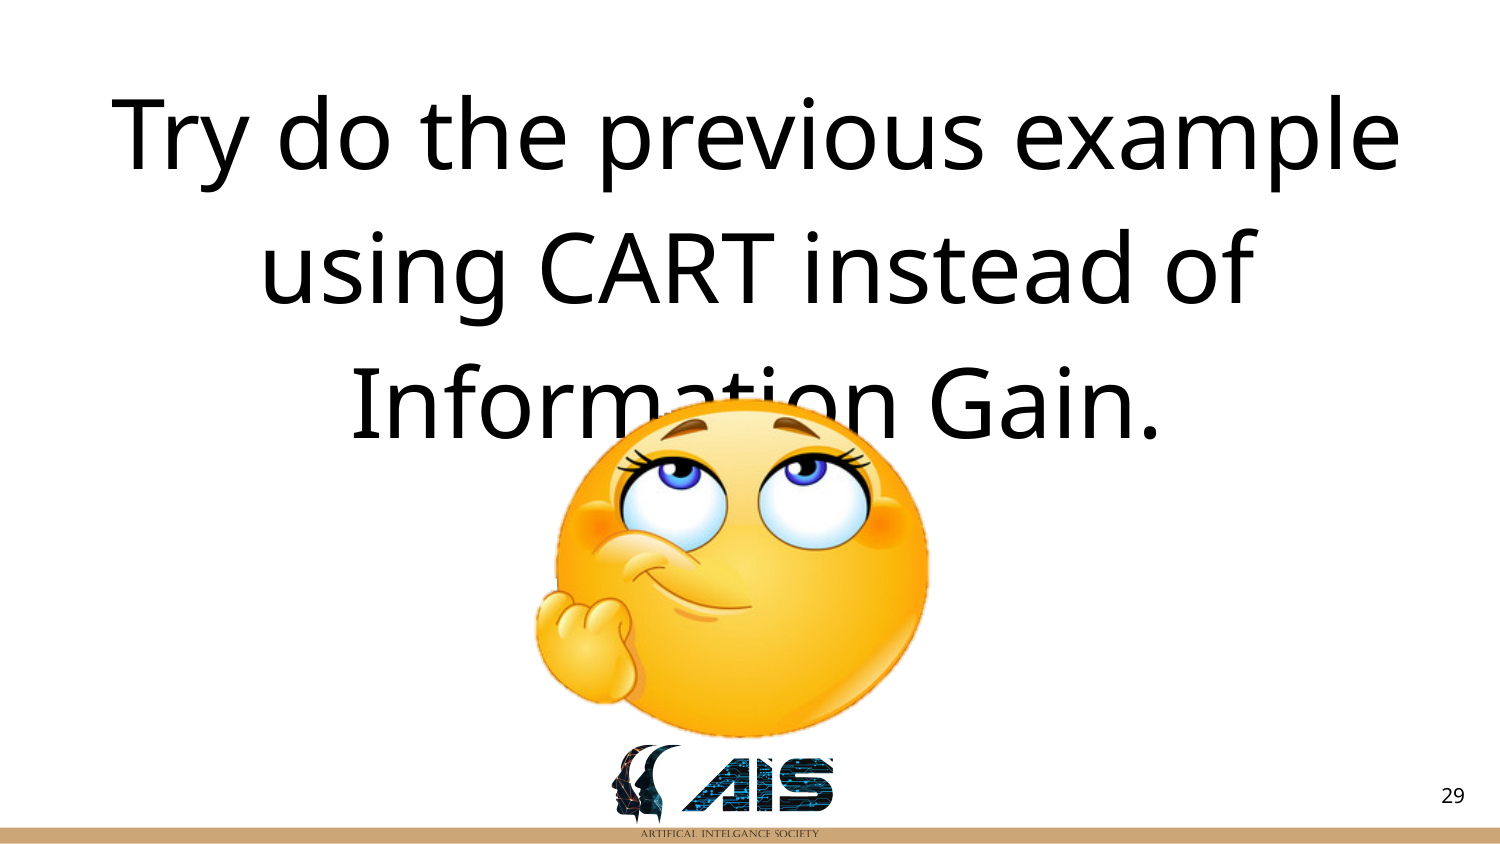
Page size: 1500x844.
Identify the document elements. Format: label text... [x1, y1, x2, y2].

slide_number 29 [1389, 764, 1480, 830]
picture [531, 392, 933, 844]
list Try do the previous example using CART instead of Information Gain. [51, 39, 1449, 569]
